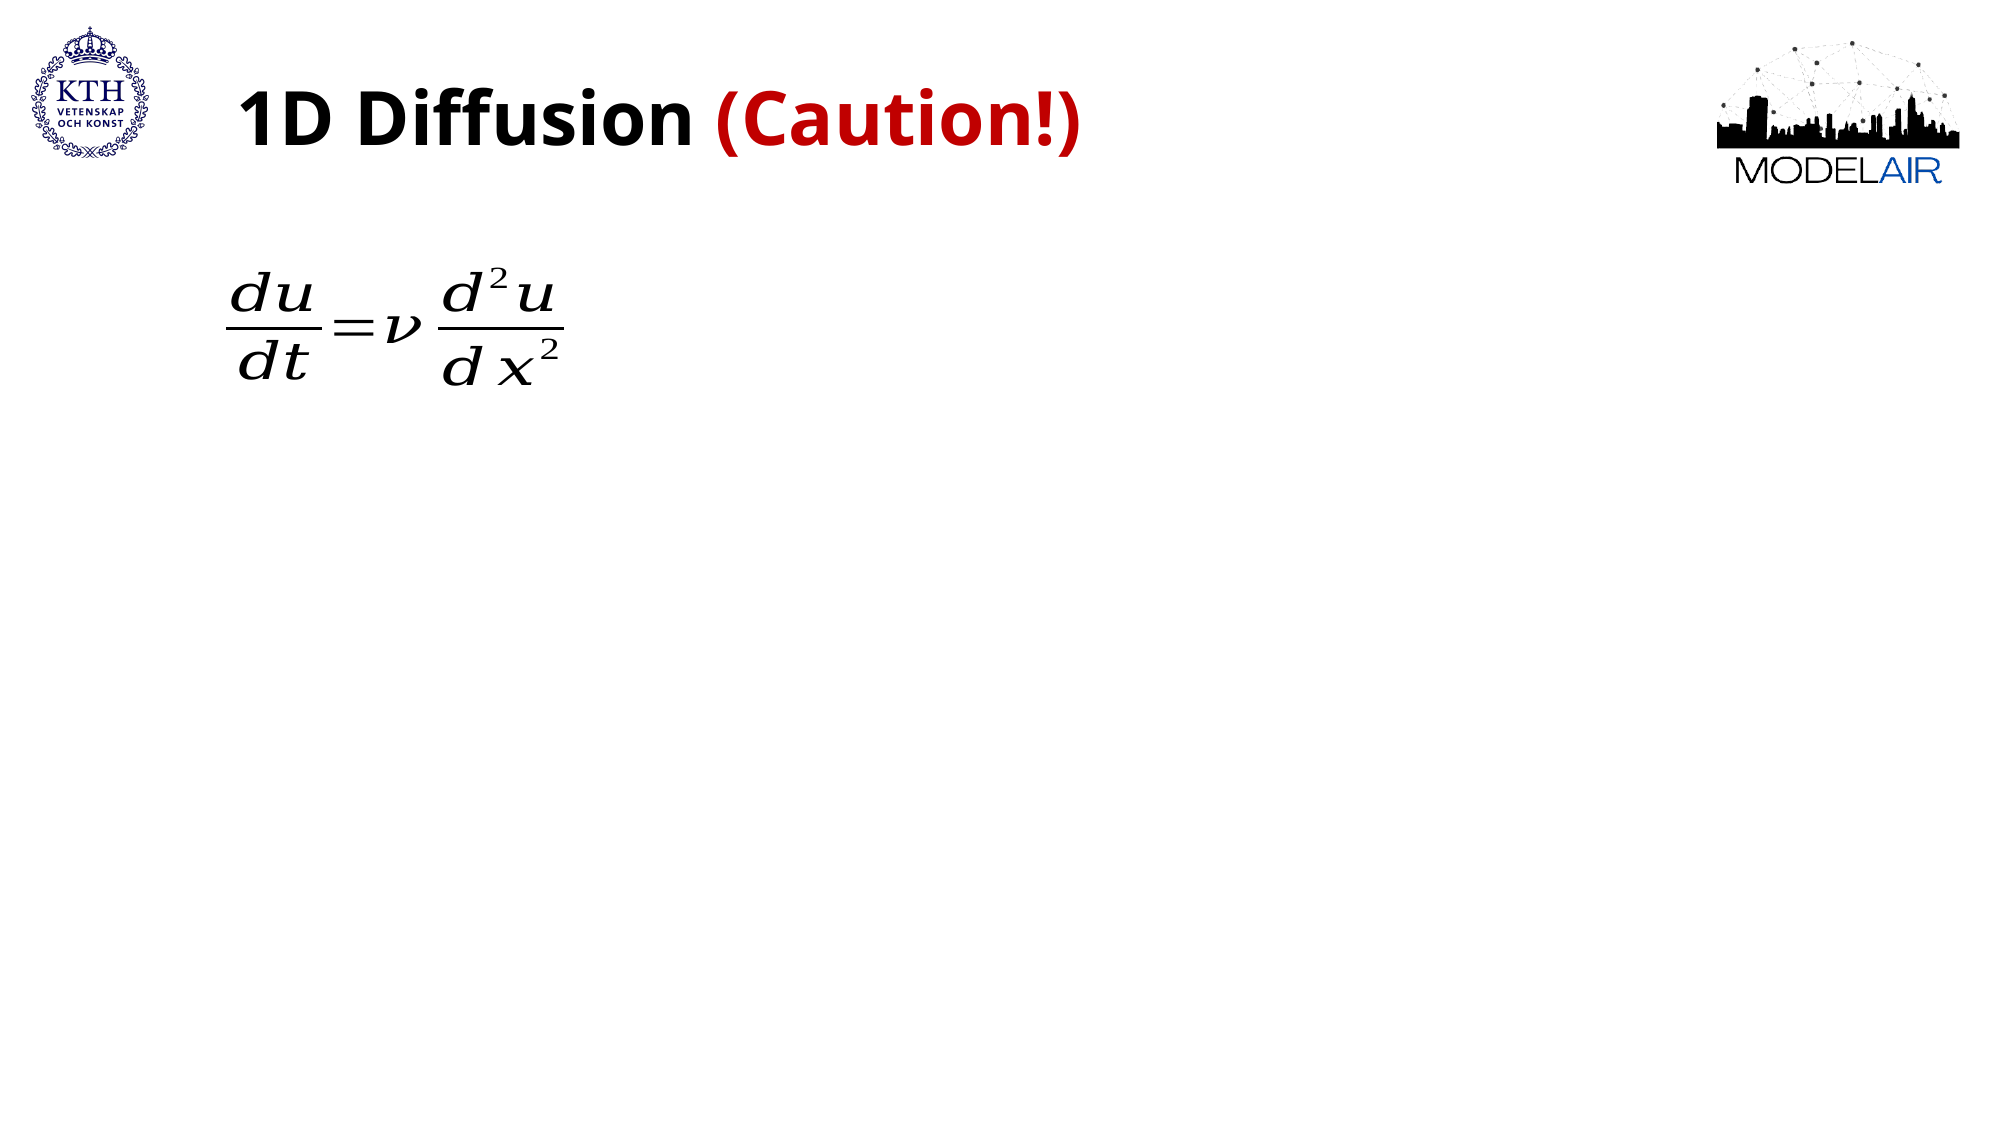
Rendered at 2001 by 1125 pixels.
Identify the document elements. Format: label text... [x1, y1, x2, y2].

picture [1703, 29, 1978, 198]
picture [31, 26, 149, 158]
text_box 1D Diffusion (Caution!) [221, 63, 1374, 168]
